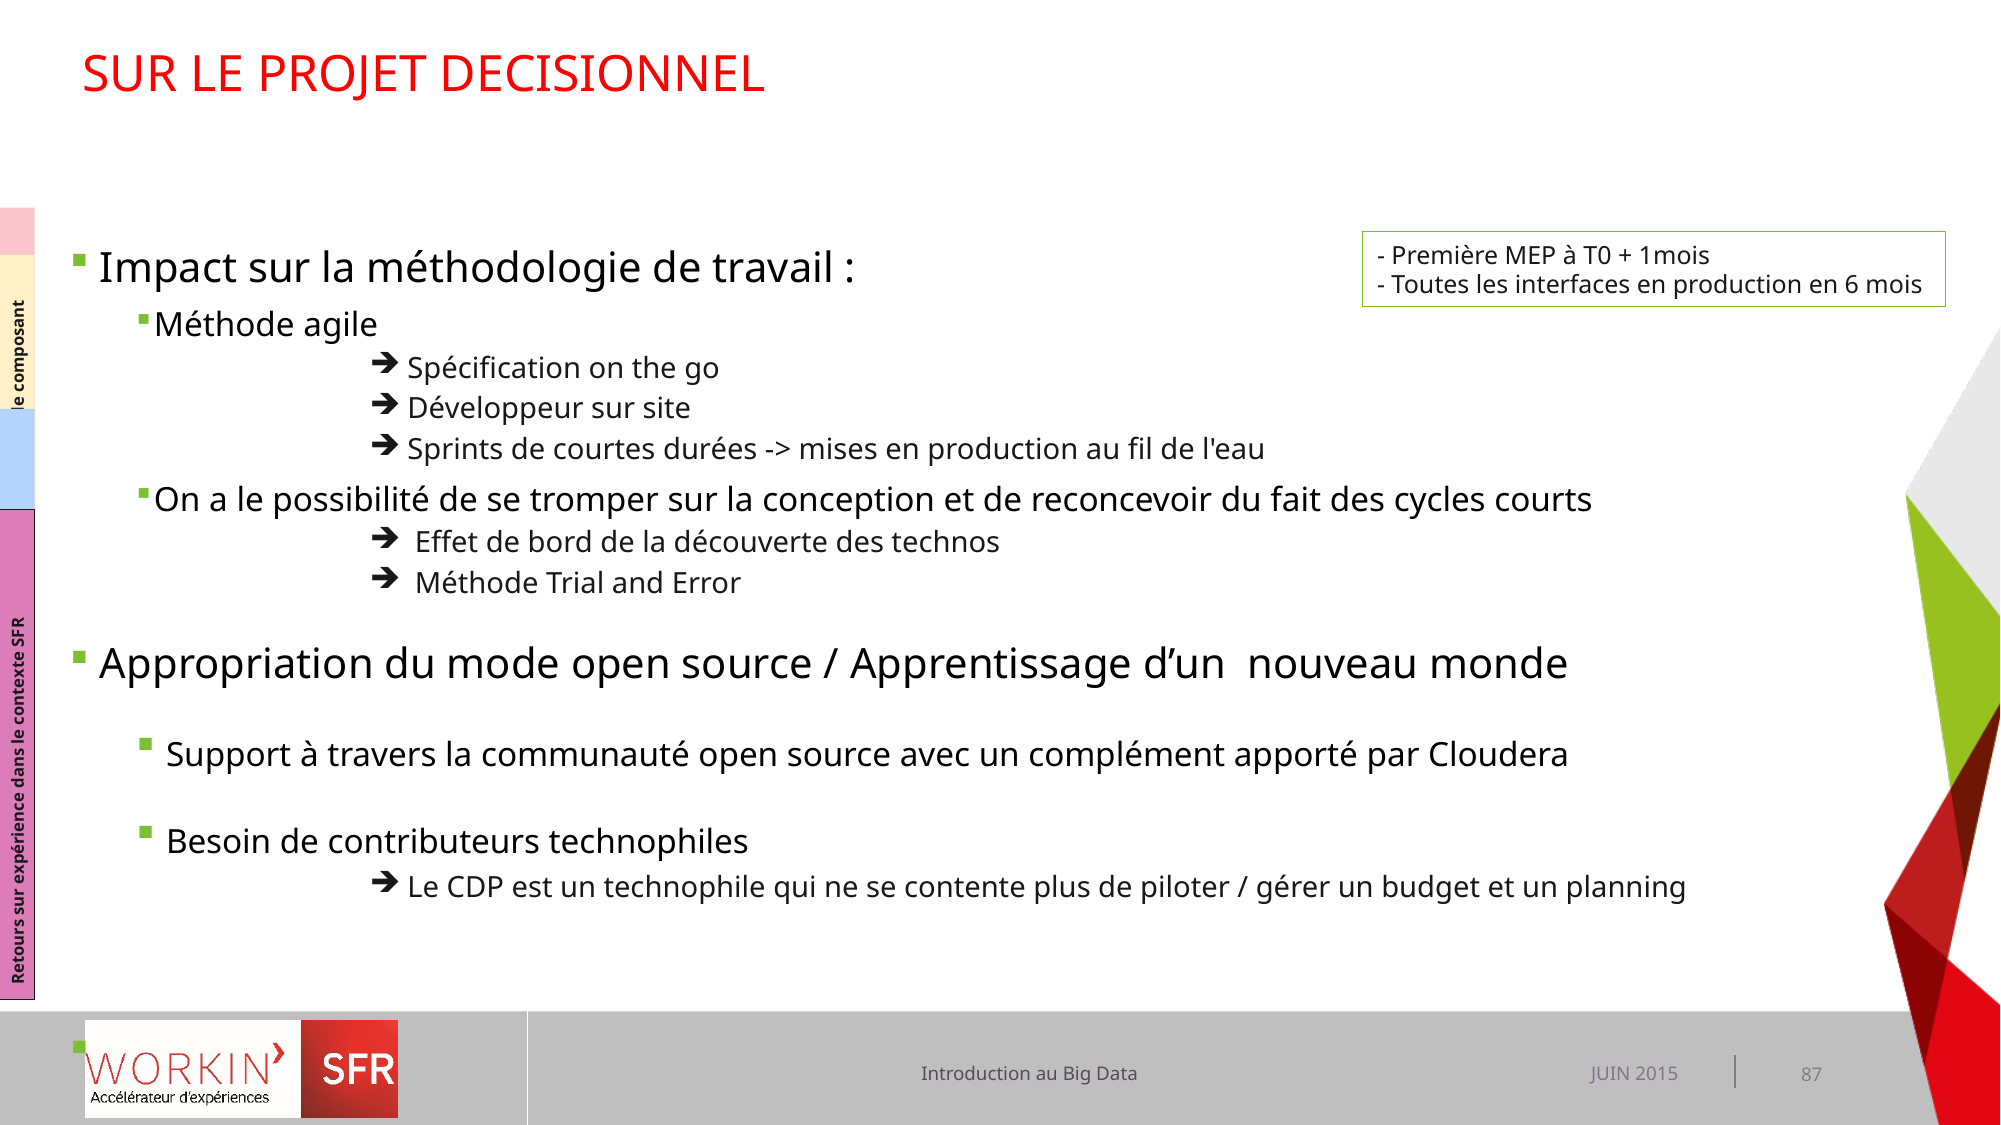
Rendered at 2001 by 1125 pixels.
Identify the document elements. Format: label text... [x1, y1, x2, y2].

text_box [0, 207, 36, 1000]
slide_number 87 [1749, 1045, 1875, 1106]
title SUR LE projet DECISIONNEL [55, 42, 1945, 185]
picture [1753, 239, 2001, 1125]
text_box - Première MEP à T0 + 1mois - Toutes les interfaces en production en 6 mois [1362, 231, 1946, 307]
slide_number JUIN 2015 [1538, 1043, 1731, 1104]
list Impact sur la méthodologie de travail : Méthode agile Spécification on the go Développeur sur site Sprints de courtes durées -> mises en production au fil de l'eau On a le possibilité de se tromper sur la conception et de reconcevoir du fait des cycles courts Effet de bord de la découverte des technos Méthode Trial and Error Appropriation du mode open source / Apprentissage d’un nouveau monde Support à travers la communauté open source avec un complément apporté par Cloudera Besoin de contributeurs technophiles Le CDP est un technophile qui ne se contente plus de piloter / gérer un budget et un planning [55, 208, 1945, 1000]
picture [85, 1020, 398, 1118]
